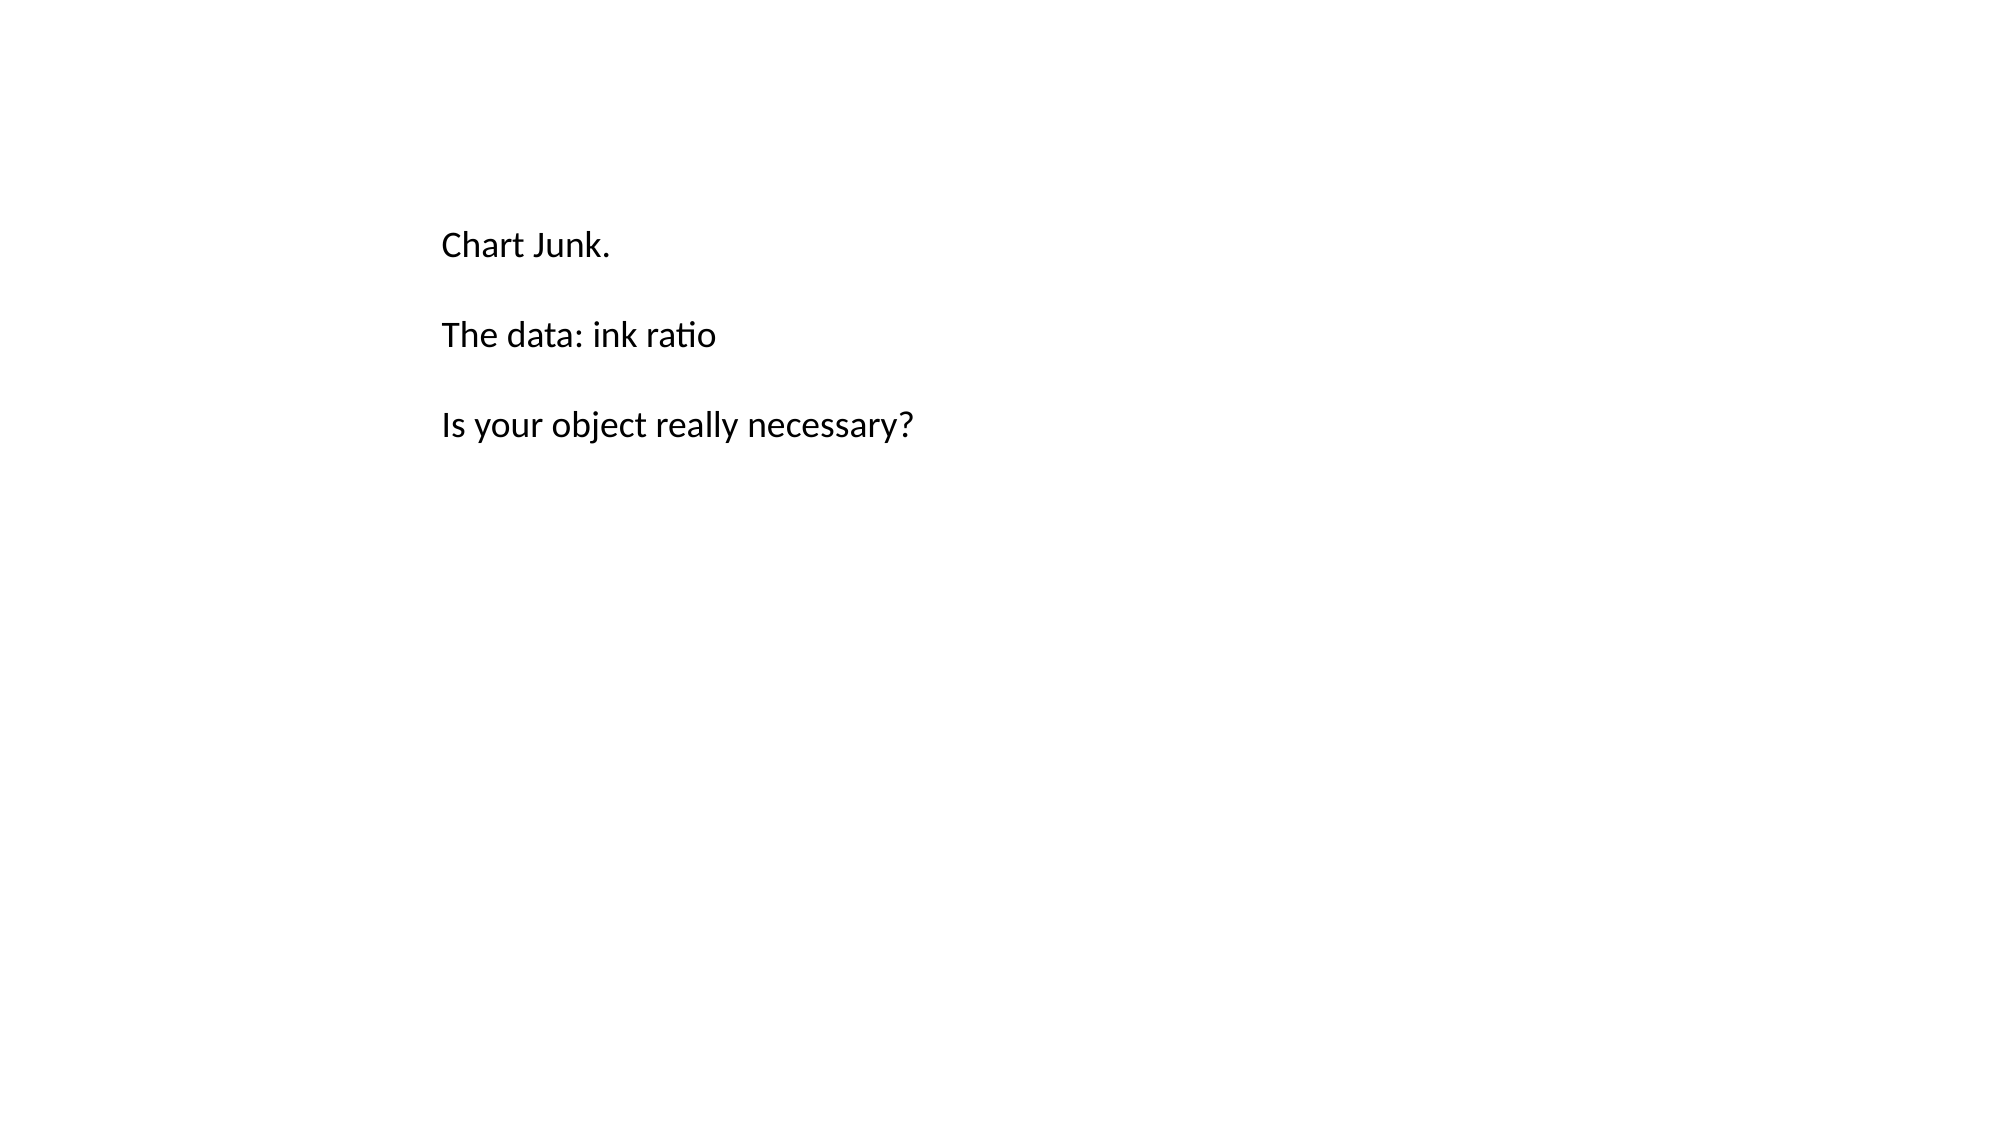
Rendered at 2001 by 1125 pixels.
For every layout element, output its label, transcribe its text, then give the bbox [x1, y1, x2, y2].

text_box Chart Junk. The data: ink ratio Is your object really necessary? [426, 212, 1286, 452]
